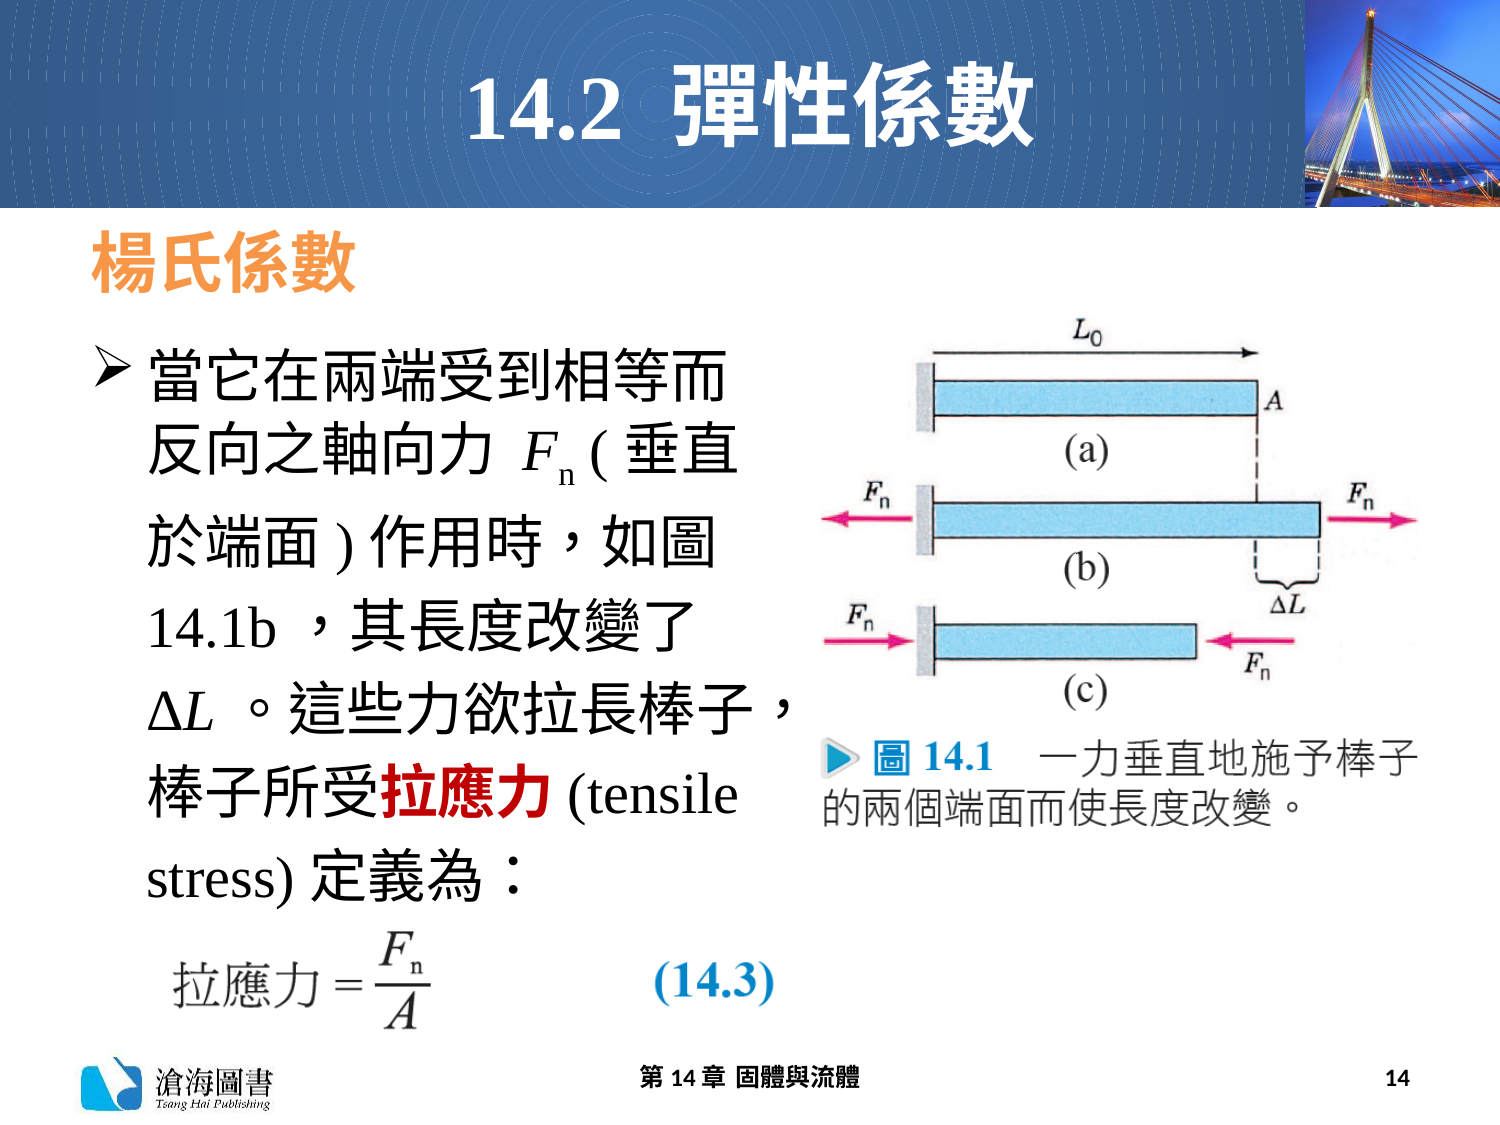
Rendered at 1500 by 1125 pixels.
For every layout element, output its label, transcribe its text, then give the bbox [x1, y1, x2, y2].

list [795, 302, 1426, 849]
picture [147, 915, 811, 1044]
slide_number 14 [1074, 1046, 1425, 1107]
list 楊氏係數 當它在兩端受到相等而反向之軸向力 Fn (垂直於端面)作用時，如圖 14.1b，其長度改變了ΔL。這些力欲拉長棒子，棒子所受拉應力(tensile stress)定義為： [75, 219, 774, 1047]
picture [75, 1049, 274, 1118]
footer 第14章 固體與流體 [512, 1046, 988, 1107]
picture [1305, 0, 1500, 207]
title 14.2 彈性係數 [75, 21, 1425, 185]
